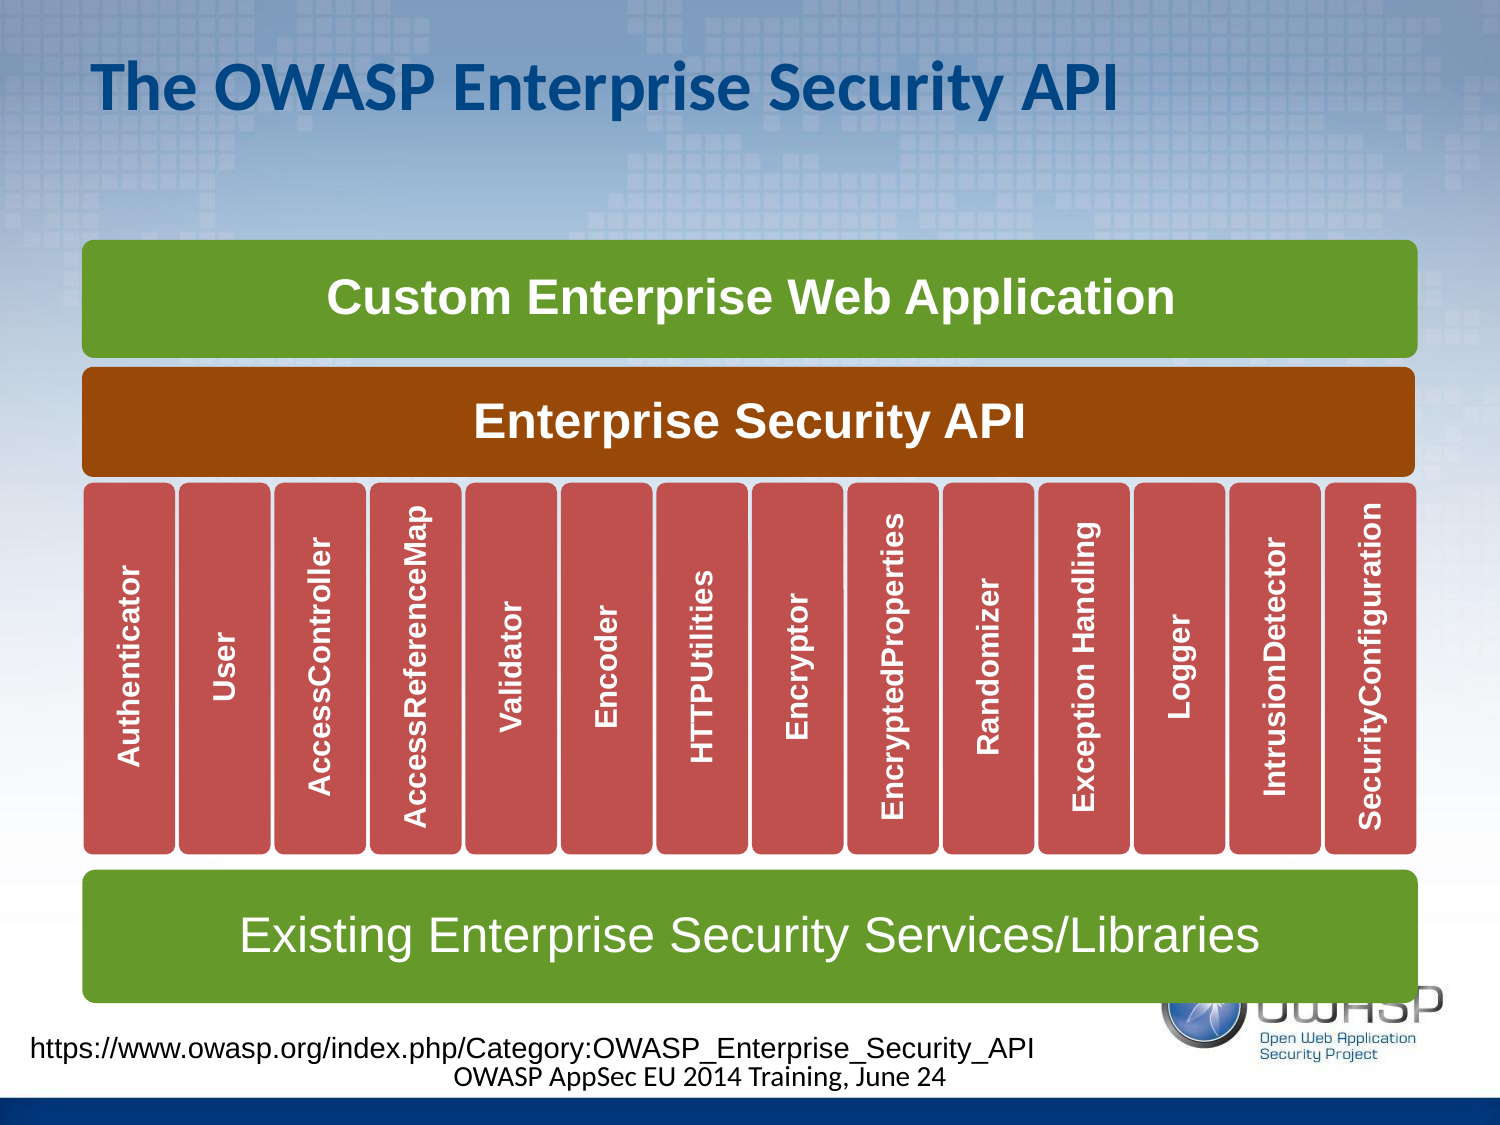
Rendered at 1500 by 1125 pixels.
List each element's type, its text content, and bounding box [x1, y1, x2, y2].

picture [0, 0, 1500, 1125]
title The OWASP Enterprise Security API [75, 45, 1425, 119]
footer OWASP AppSec EU 2014 Training, June 24 [258, 1042, 1142, 1103]
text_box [81, 869, 1419, 1004]
text_box https://www.owasp.org/index.php/Category:OWASP_Enterprise_Security_API [19, 1024, 1048, 1070]
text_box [81, 172, 1419, 856]
